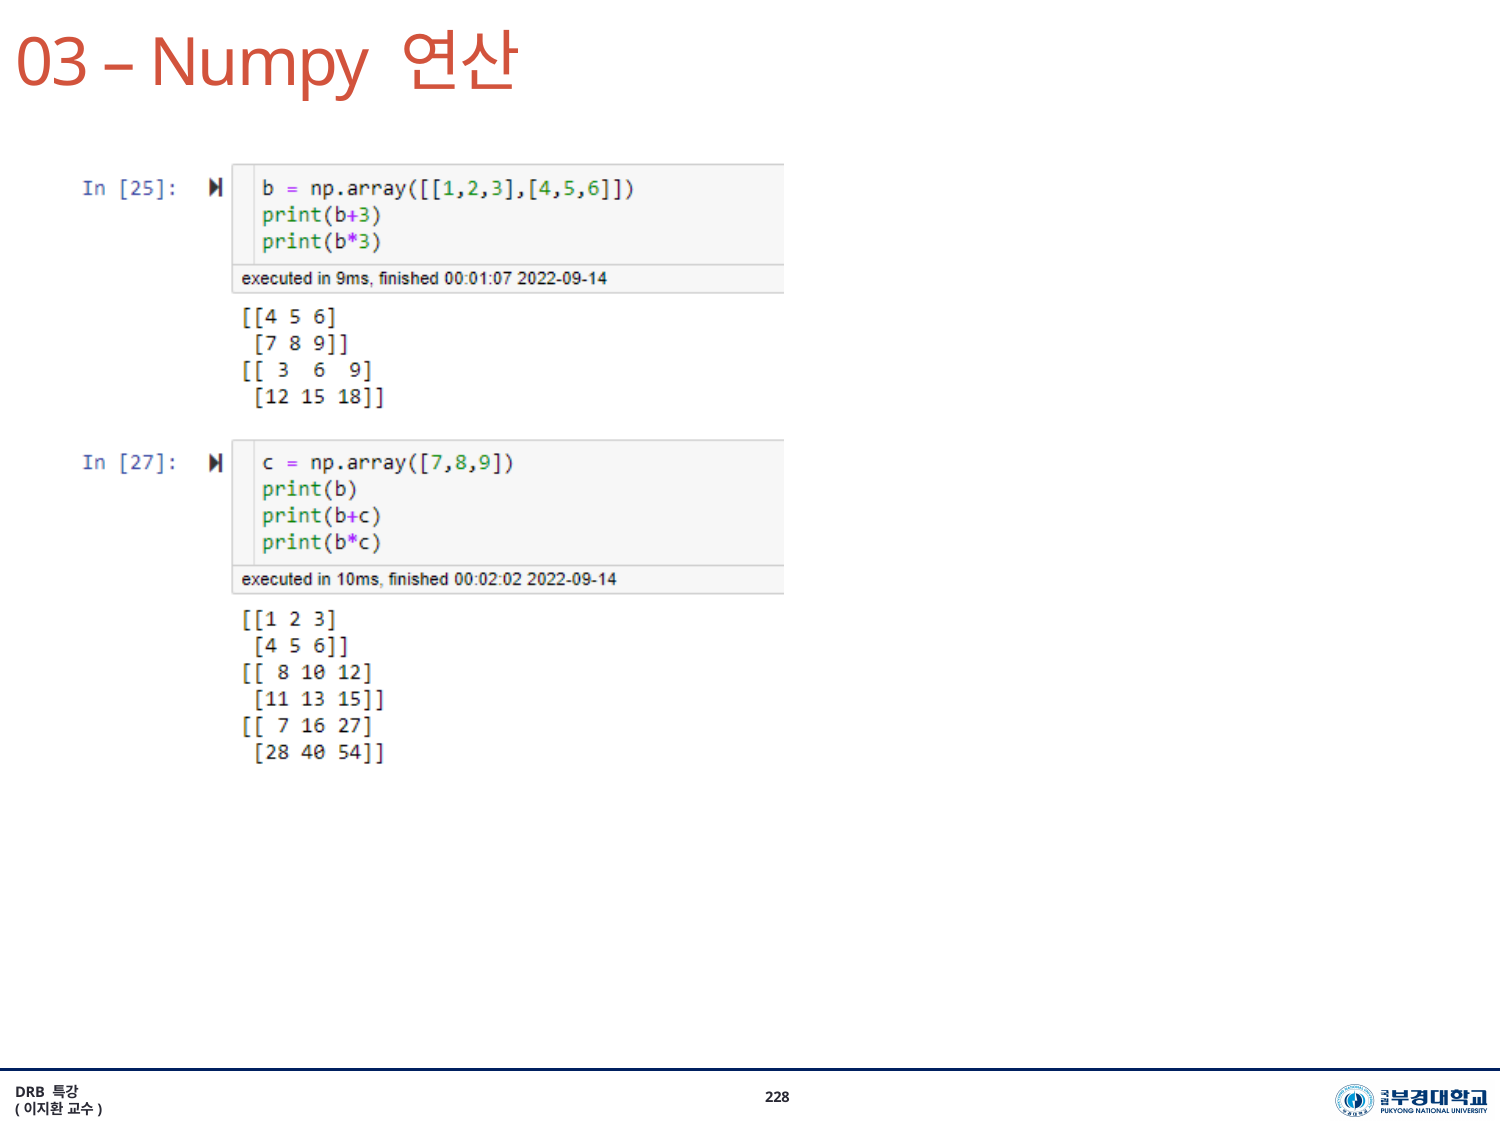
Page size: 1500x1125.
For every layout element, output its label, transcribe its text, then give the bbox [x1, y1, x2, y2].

picture [1330, 1079, 1495, 1121]
title 03 – Numpy 연산 [0, 1, 1500, 116]
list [58, 142, 785, 778]
slide_number DRB 특강 (이지환 교수) [0, 1082, 303, 1118]
